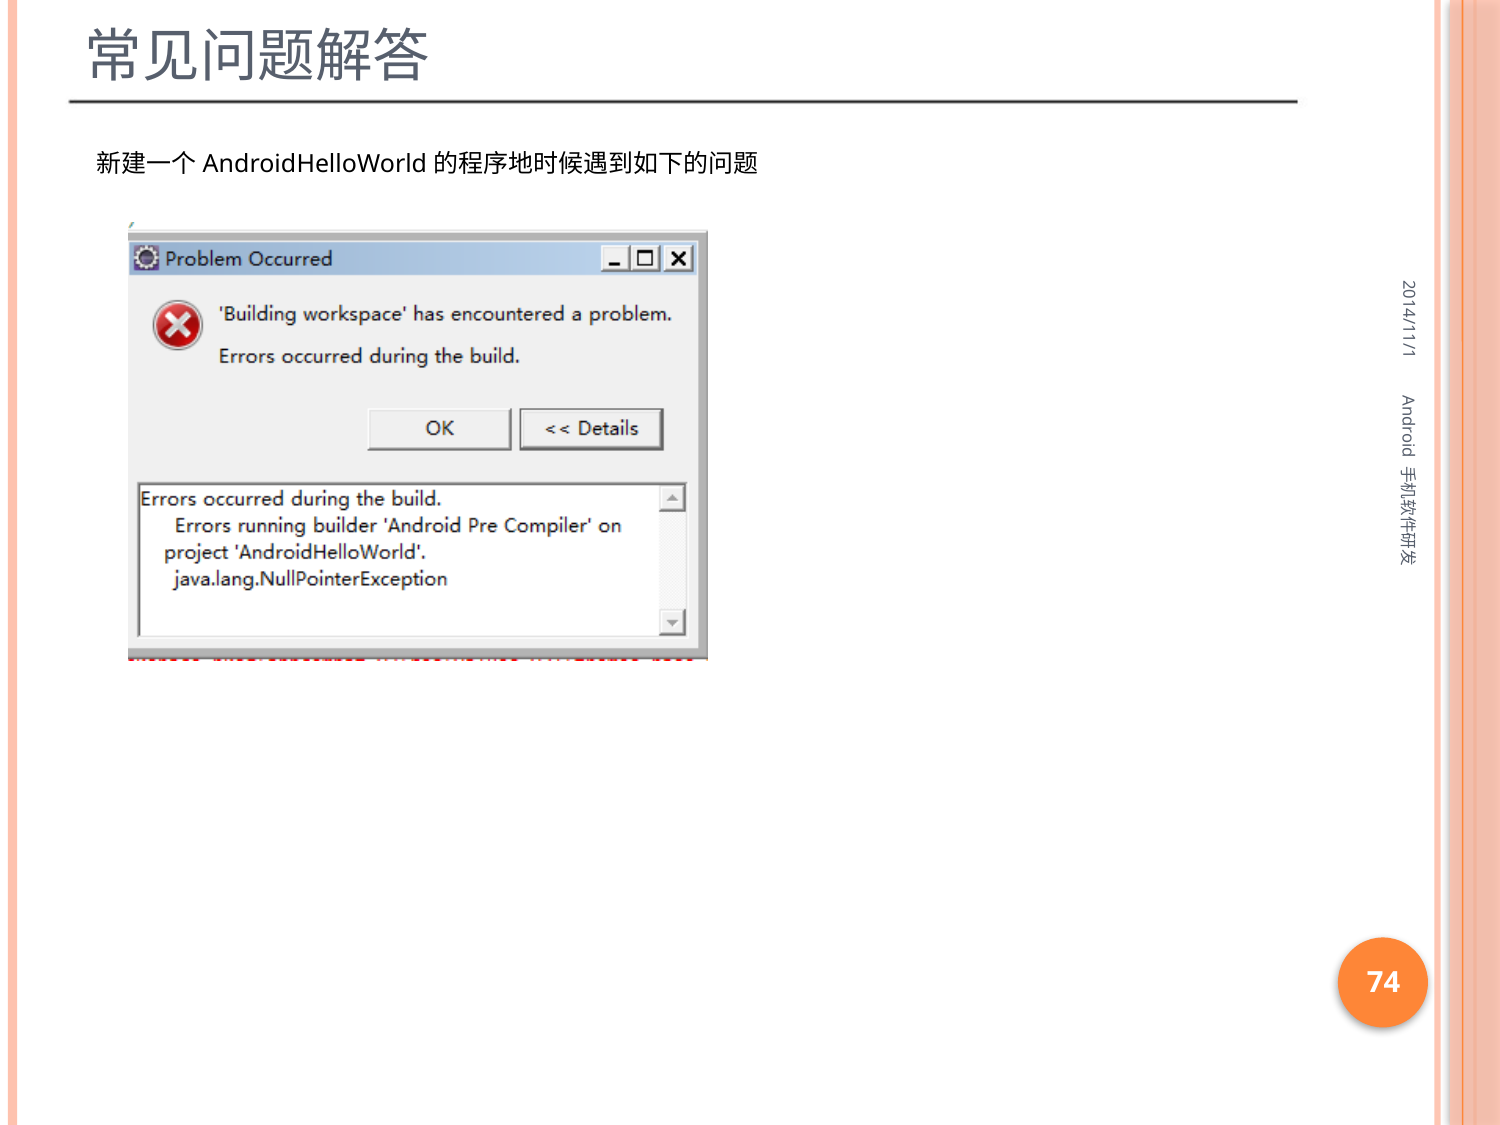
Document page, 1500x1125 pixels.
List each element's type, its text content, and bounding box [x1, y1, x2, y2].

footer Android 手机软件研发 [1379, 380, 1440, 906]
title 常见问题解答 [70, 11, 1296, 96]
picture [0, 0, 7, 1125]
picture [1441, 0, 1449, 1125]
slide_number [1378, 43, 1442, 374]
slide_number 74 [1333, 940, 1434, 1027]
text_box 新建一个AndroidHelloWorld的程序地时候遇到如下的问题 [81, 140, 1430, 186]
picture [18, 0, 1434, 1125]
